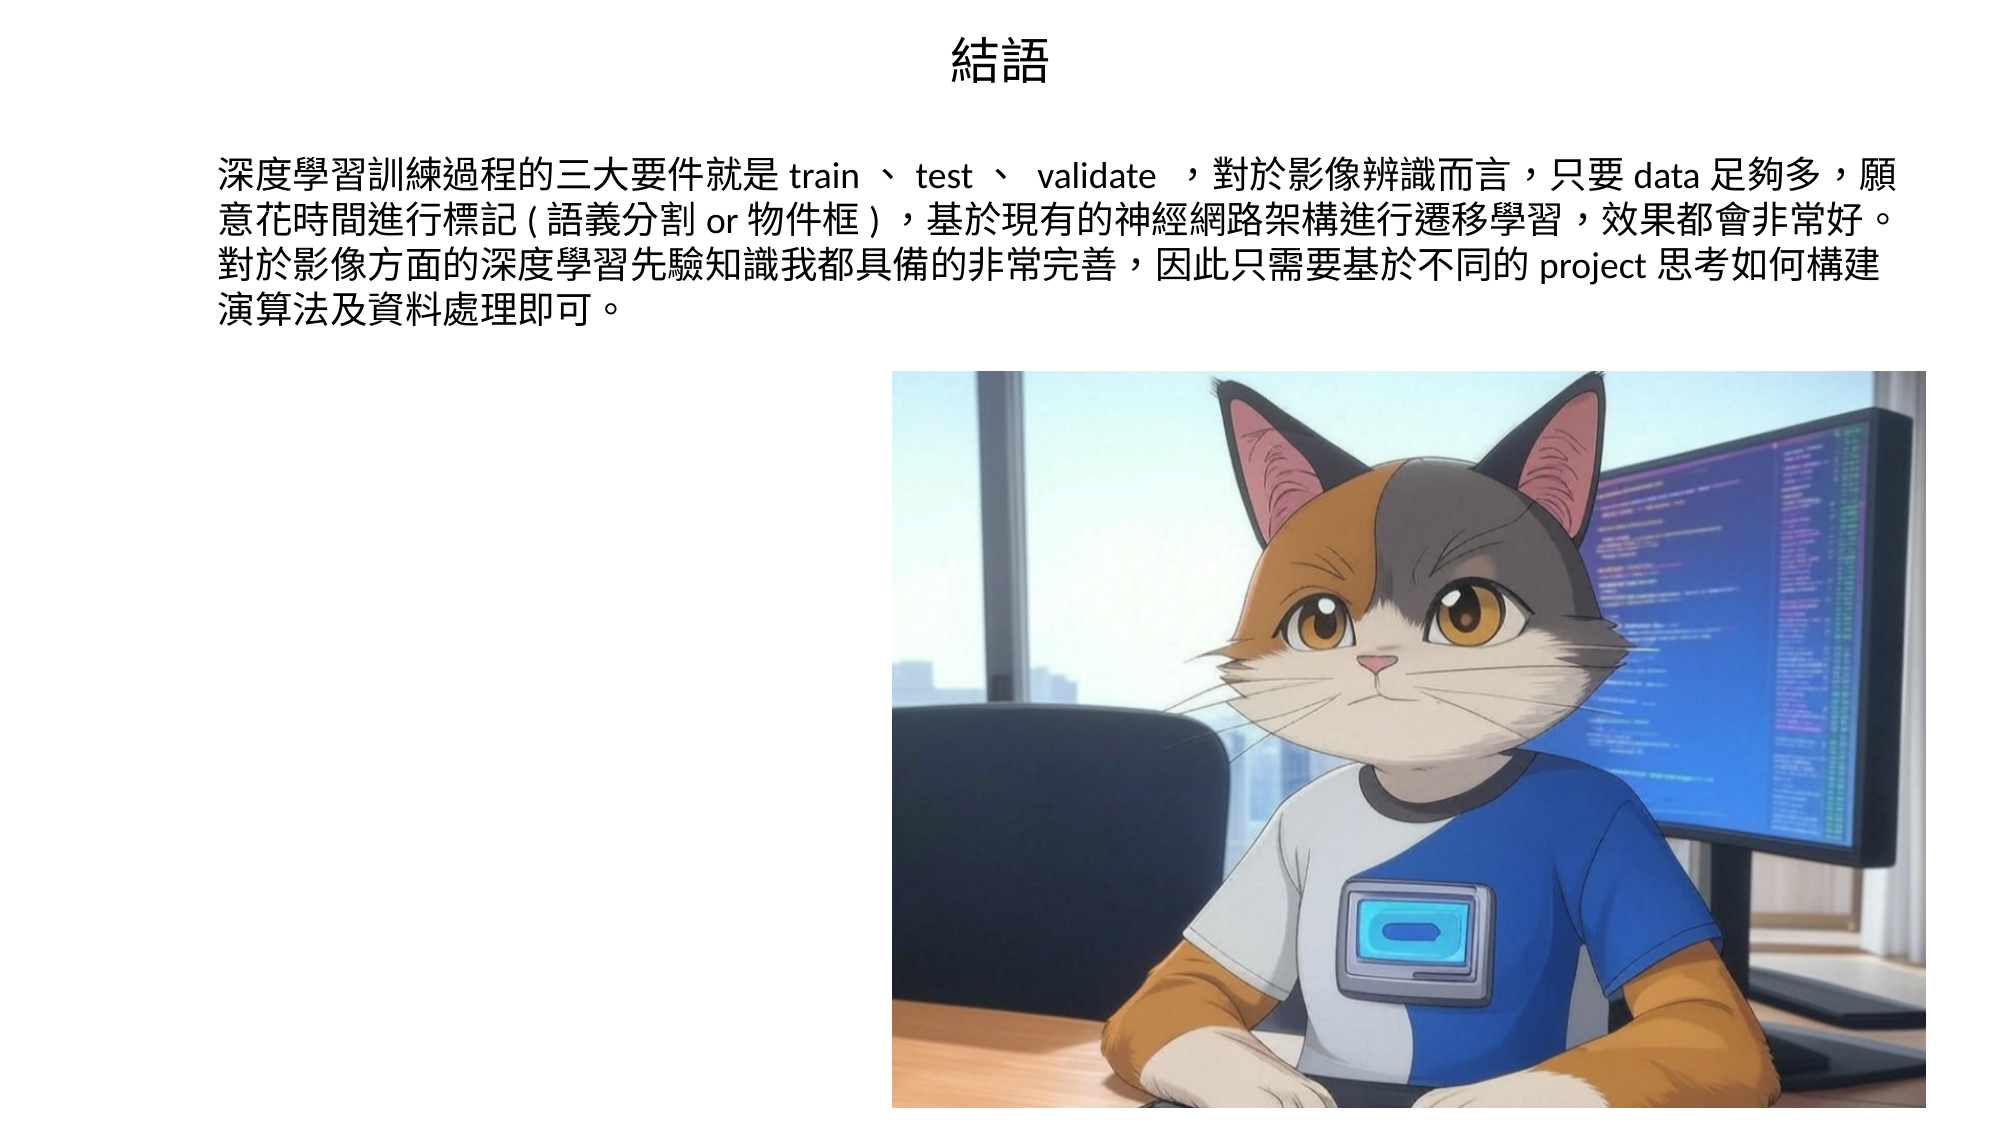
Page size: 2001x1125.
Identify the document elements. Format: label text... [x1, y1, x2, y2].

picture [892, 371, 1926, 1108]
subtitle 結語 [454, 28, 1546, 126]
text_box 深度學習訓練過程的三大要件就是train、test、 validate ，對於影像辨識而言，只要data足夠多，願意花時間進行標記(語義分割or物件框)，基於現有的神經網路架構進行遷移學習，效果都會非常好。對於影像方面的深度學習先驗知識我都具備的非常完善，因此只需要基於不同的project思考如何構建演算法及資料處理即可。 [202, 143, 1926, 339]
